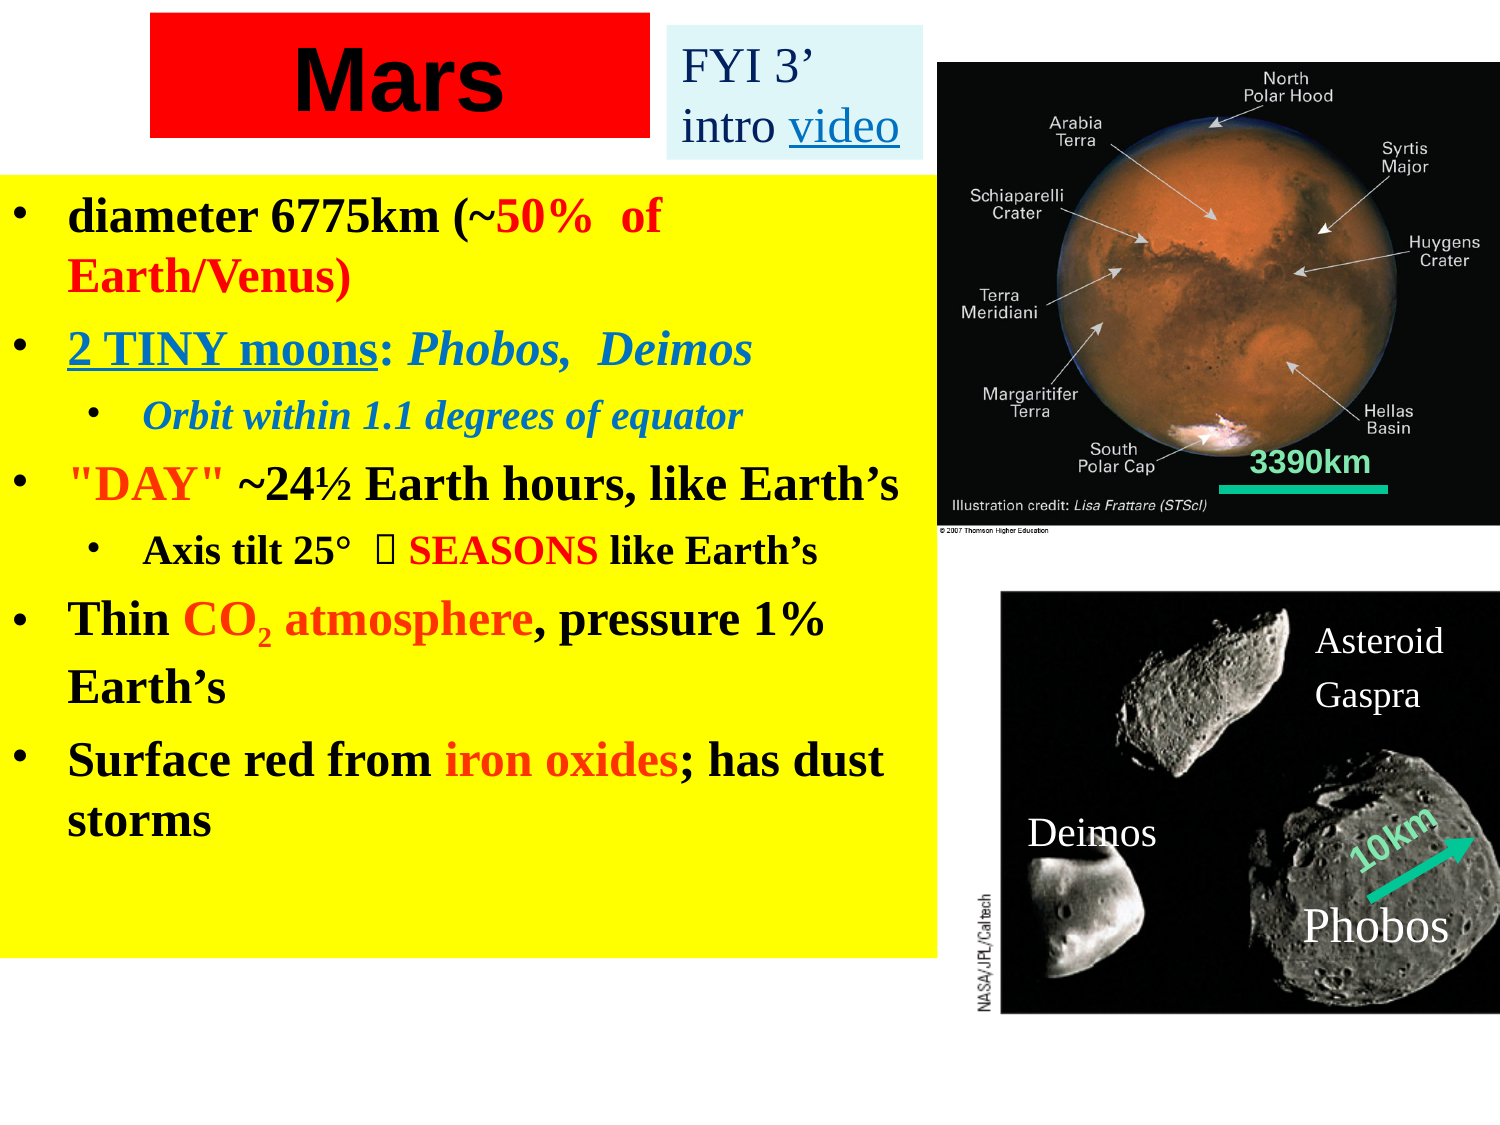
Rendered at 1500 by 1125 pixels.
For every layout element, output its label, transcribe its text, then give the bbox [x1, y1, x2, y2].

text_box FYI 3’ intro video [666, 24, 923, 160]
list diameter 6775km (~50% of Earth/Venus) 2 TINY moons: Phobos, Deimos Orbit within 1.1 degrees of equator "DAY" ~24½ Earth hours, like Earth’s Axis tilt 25°  SEASONS like Earth’s Thin CO2 atmosphere, pressure 1% Earth’s Surface red from iron oxides; has dust storms [0, 174, 938, 959]
title Mars [150, 12, 650, 138]
picture [937, 62, 1500, 535]
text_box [1368, 837, 1476, 901]
picture [974, 587, 1500, 1020]
